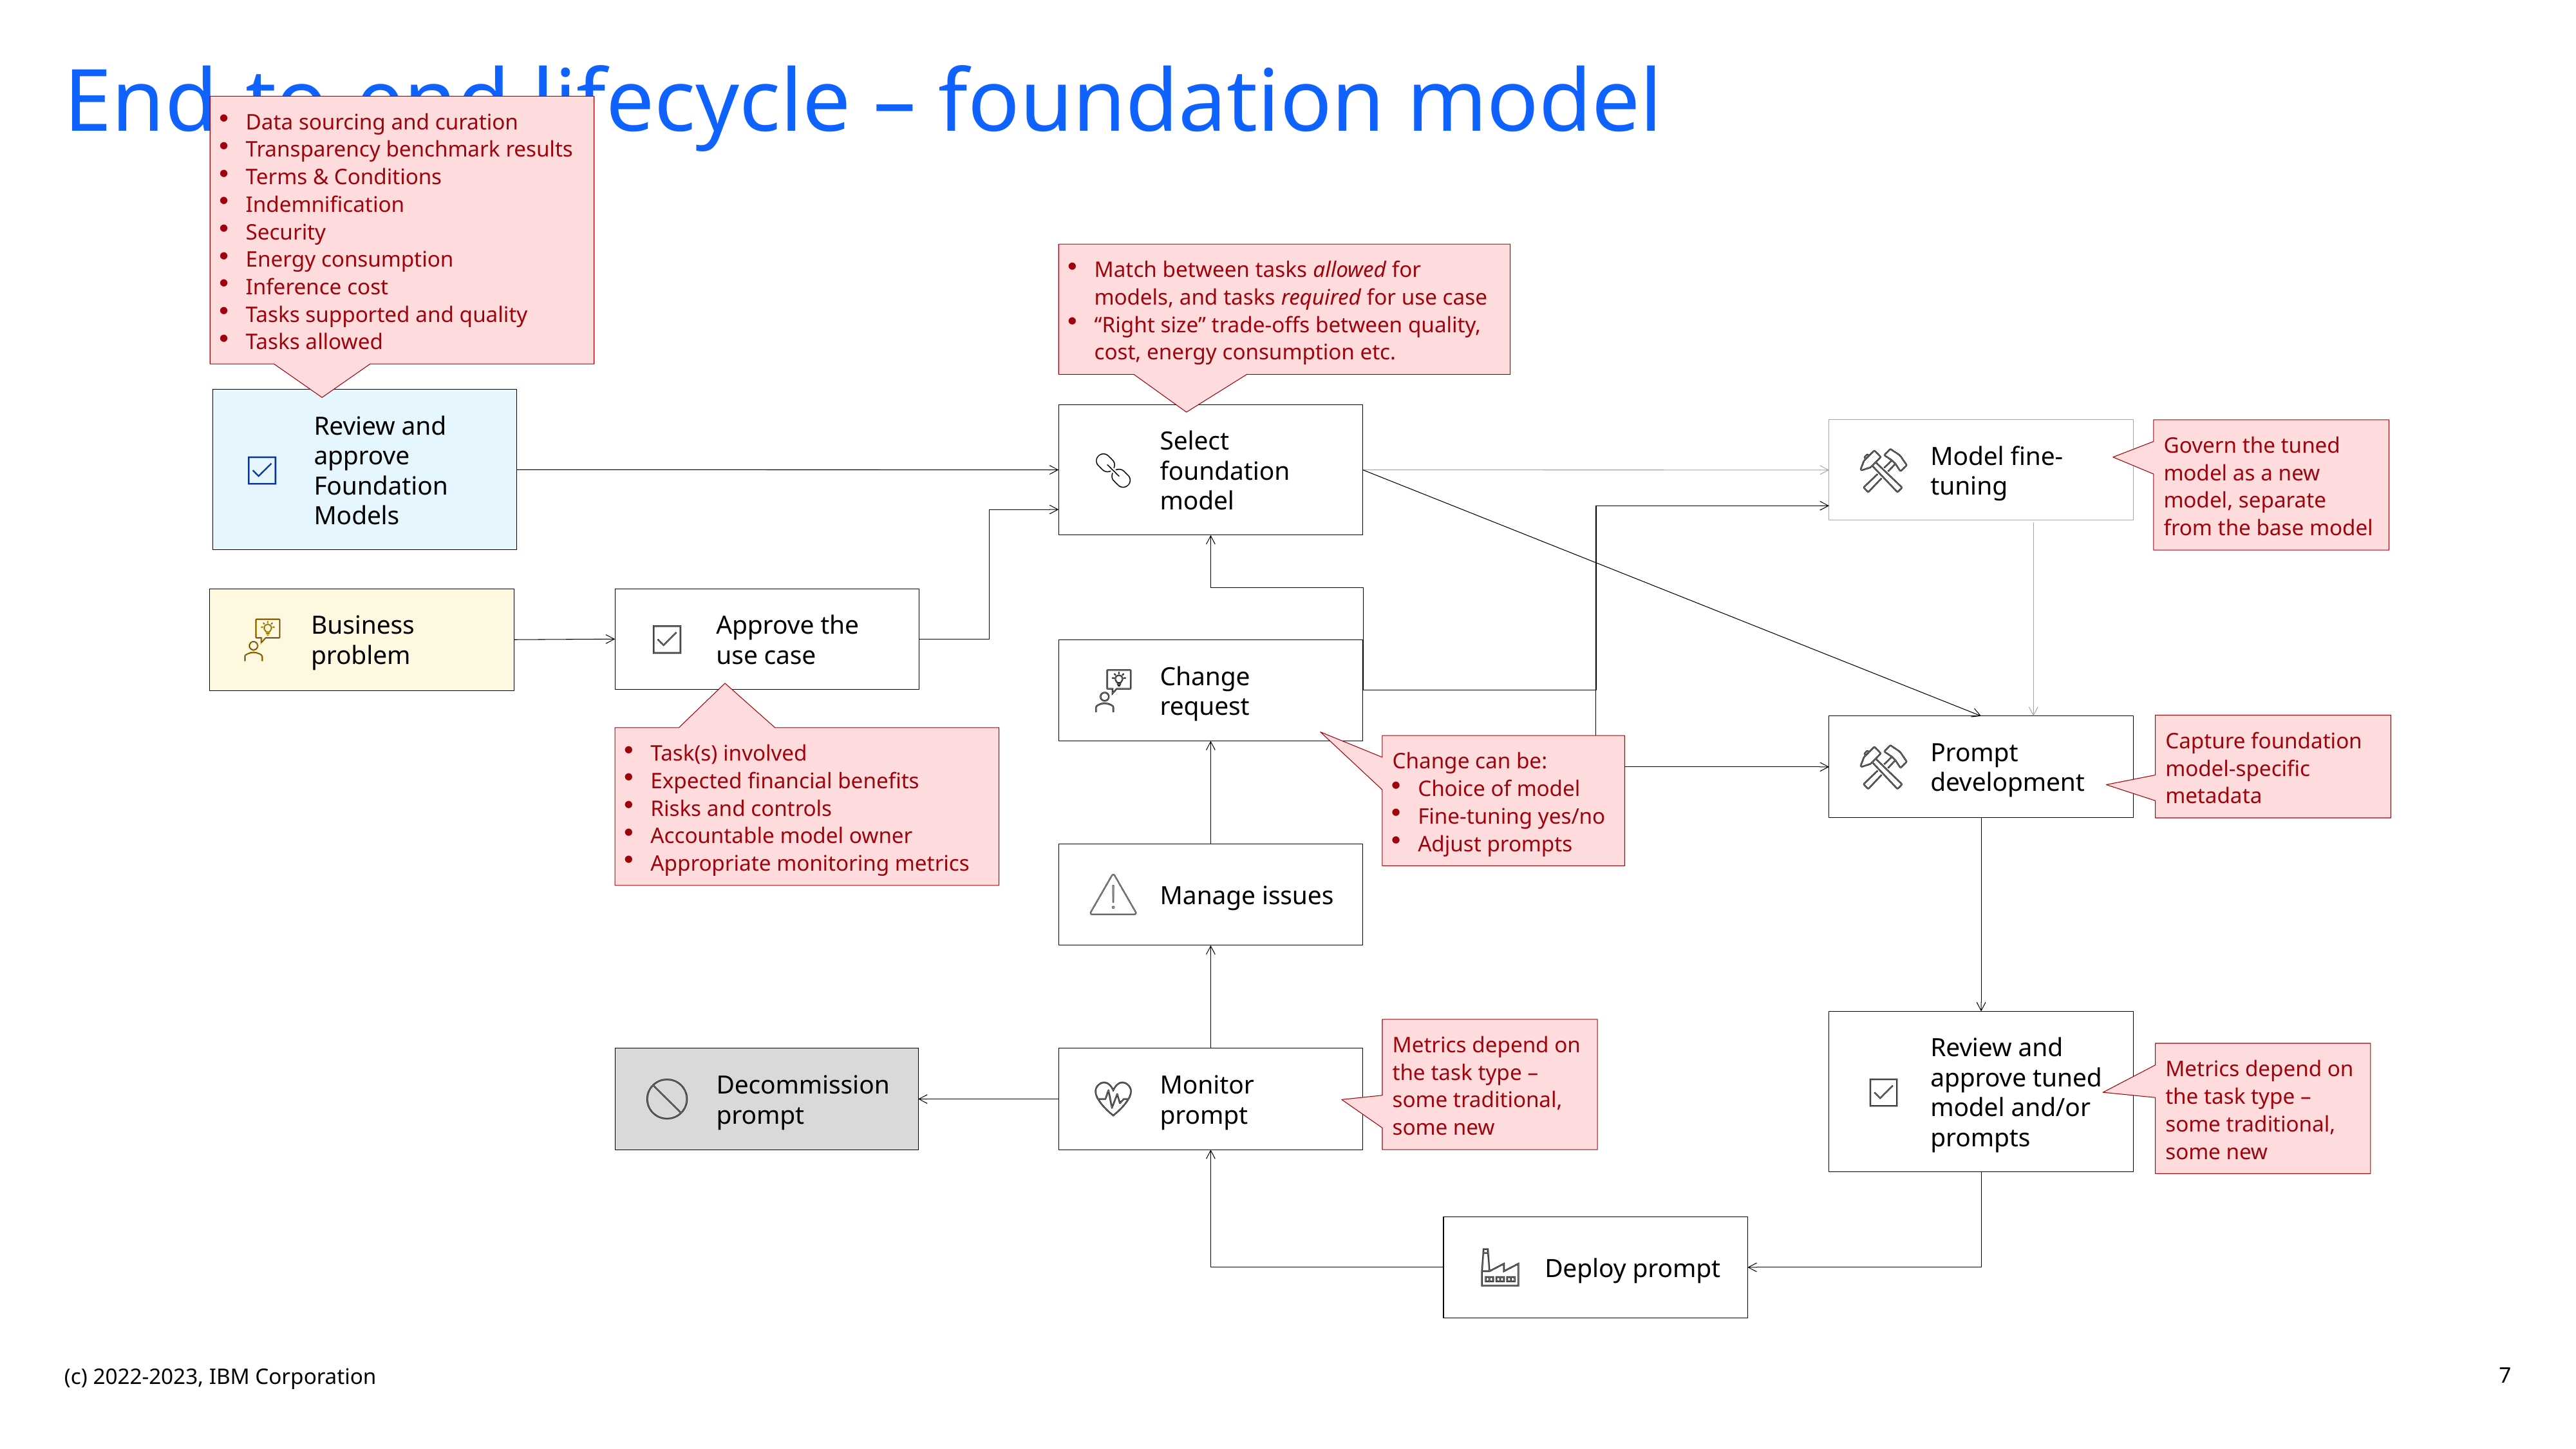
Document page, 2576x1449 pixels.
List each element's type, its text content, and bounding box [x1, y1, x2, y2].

text_box Task(s) involved Expected financial benefits Risks and controls Accountable model owner Appropriate monitoring metrics [615, 683, 999, 886]
picture [1087, 665, 1139, 716]
text_box Data sourcing and curation Transparency benchmark results Terms & Conditions Indemnification Security Energy consumption Inference cost Tasks supported and quality Tasks allowed [210, 96, 594, 398]
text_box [1210, 1149, 1444, 1268]
text_box Manage issues [1058, 844, 1363, 945]
text_box Business problem [209, 589, 514, 691]
picture [1857, 1066, 1910, 1119]
text_box Model fine-tuning [1829, 419, 2134, 520]
picture [1087, 445, 1139, 497]
text_box Change can be: Choice of model Fine-tuning yes/no Adjust prompts [1320, 732, 1360, 769]
text_box Metrics depend on the task type – some traditional, some new [1341, 1019, 1598, 1150]
text_box Decommission prompt [615, 1048, 919, 1150]
picture [1087, 1073, 1139, 1125]
text_box Deploy prompt [1443, 1217, 1748, 1318]
picture [236, 445, 288, 497]
picture [1474, 1242, 1526, 1293]
text_box Prompt development [1829, 715, 2134, 818]
footer (c) 2022-2023, IBM Corporation [64, 1352, 1224, 1399]
text_box Metrics depend on the task type – some traditional, some new [2103, 1043, 2371, 1174]
text_box Change can be: Choice of model Fine-tuning yes/no Adjust prompts [1363, 772, 1625, 866]
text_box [1210, 536, 1359, 691]
text_box Select foundation model [1058, 404, 1363, 535]
text_box Capture foundation model-specific metadata [2106, 715, 2391, 818]
title End-to-end lifecycle – foundation model [64, 56, 2512, 250]
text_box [1817, 1103, 1912, 1338]
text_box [1362, 470, 1982, 717]
picture [641, 1073, 693, 1125]
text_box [919, 509, 1059, 640]
text_box Match between tasks allowed for models, and tasks required for use case “Right size” trade-offs between quality, cost, energy consumption etc. [1058, 244, 1510, 412]
picture [1087, 869, 1139, 920]
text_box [1362, 694, 1830, 767]
picture [1857, 445, 1910, 497]
text_box Govern the tuned model as a new model, separate from the base model [2112, 419, 2389, 551]
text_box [1362, 506, 1830, 691]
picture [641, 614, 693, 665]
picture [1857, 741, 1910, 793]
text_box Approve the use case [615, 589, 919, 690]
picture [236, 614, 288, 665]
text_box Change request [1058, 639, 1359, 741]
text_box Review and approve Foundation Models [212, 389, 517, 550]
text_box Monitor prompt [1058, 1048, 1363, 1150]
text_box Review and approve tuned model and/or prompts [1829, 1011, 2134, 1172]
slide_number 7 [1996, 1352, 2512, 1399]
